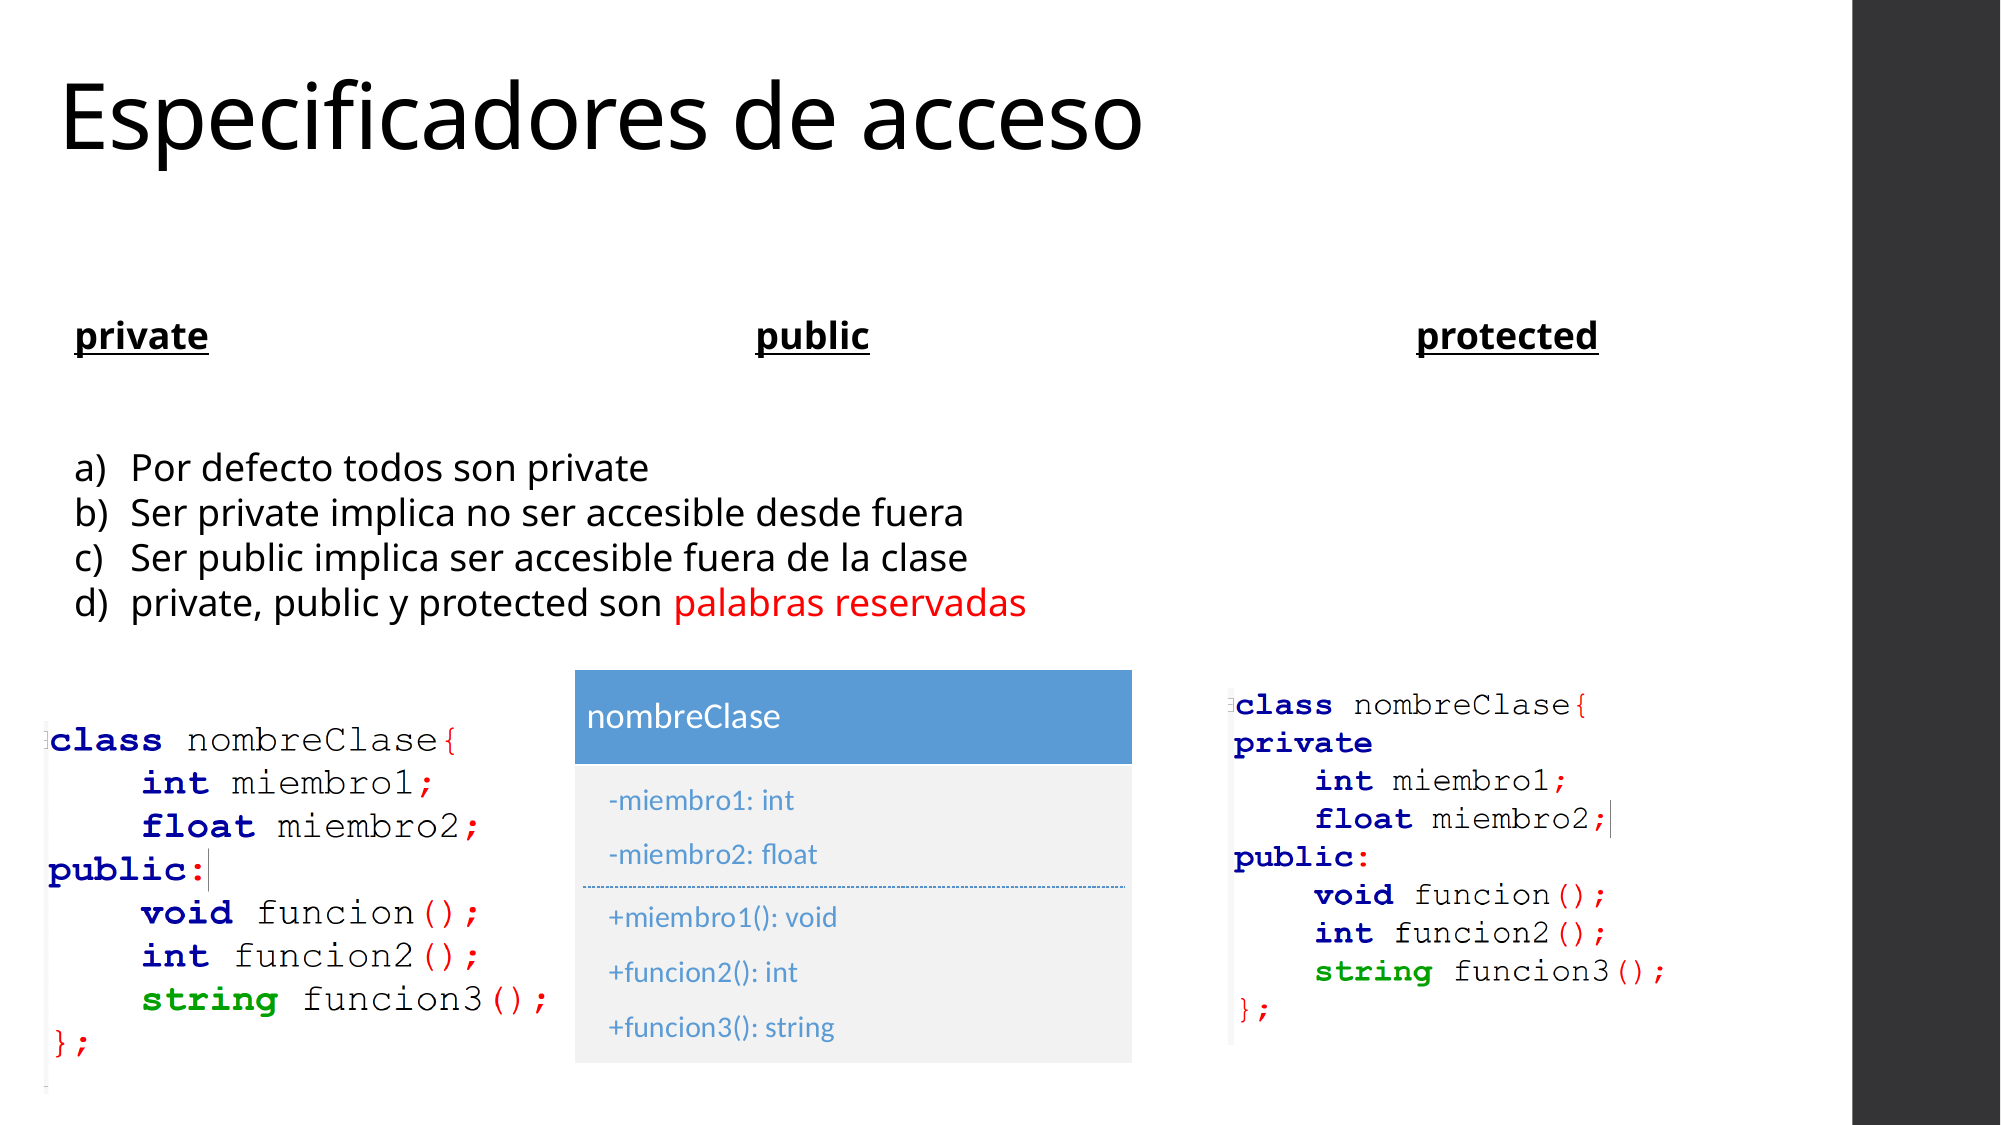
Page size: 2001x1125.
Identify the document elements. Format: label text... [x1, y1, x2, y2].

text_box Por defecto todos son private Ser private implica no ser accesible desde fuera Ser public implica ser accesible fuera de la clase private, public y protected son palabras reservadas [59, 436, 1796, 631]
picture [1227, 687, 1693, 1045]
picture [43, 664, 1138, 1094]
title Especificadores de acceso [43, 31, 1634, 177]
text_box private [59, 304, 260, 365]
text_box public [740, 304, 926, 365]
text_box protected [1401, 304, 1639, 365]
